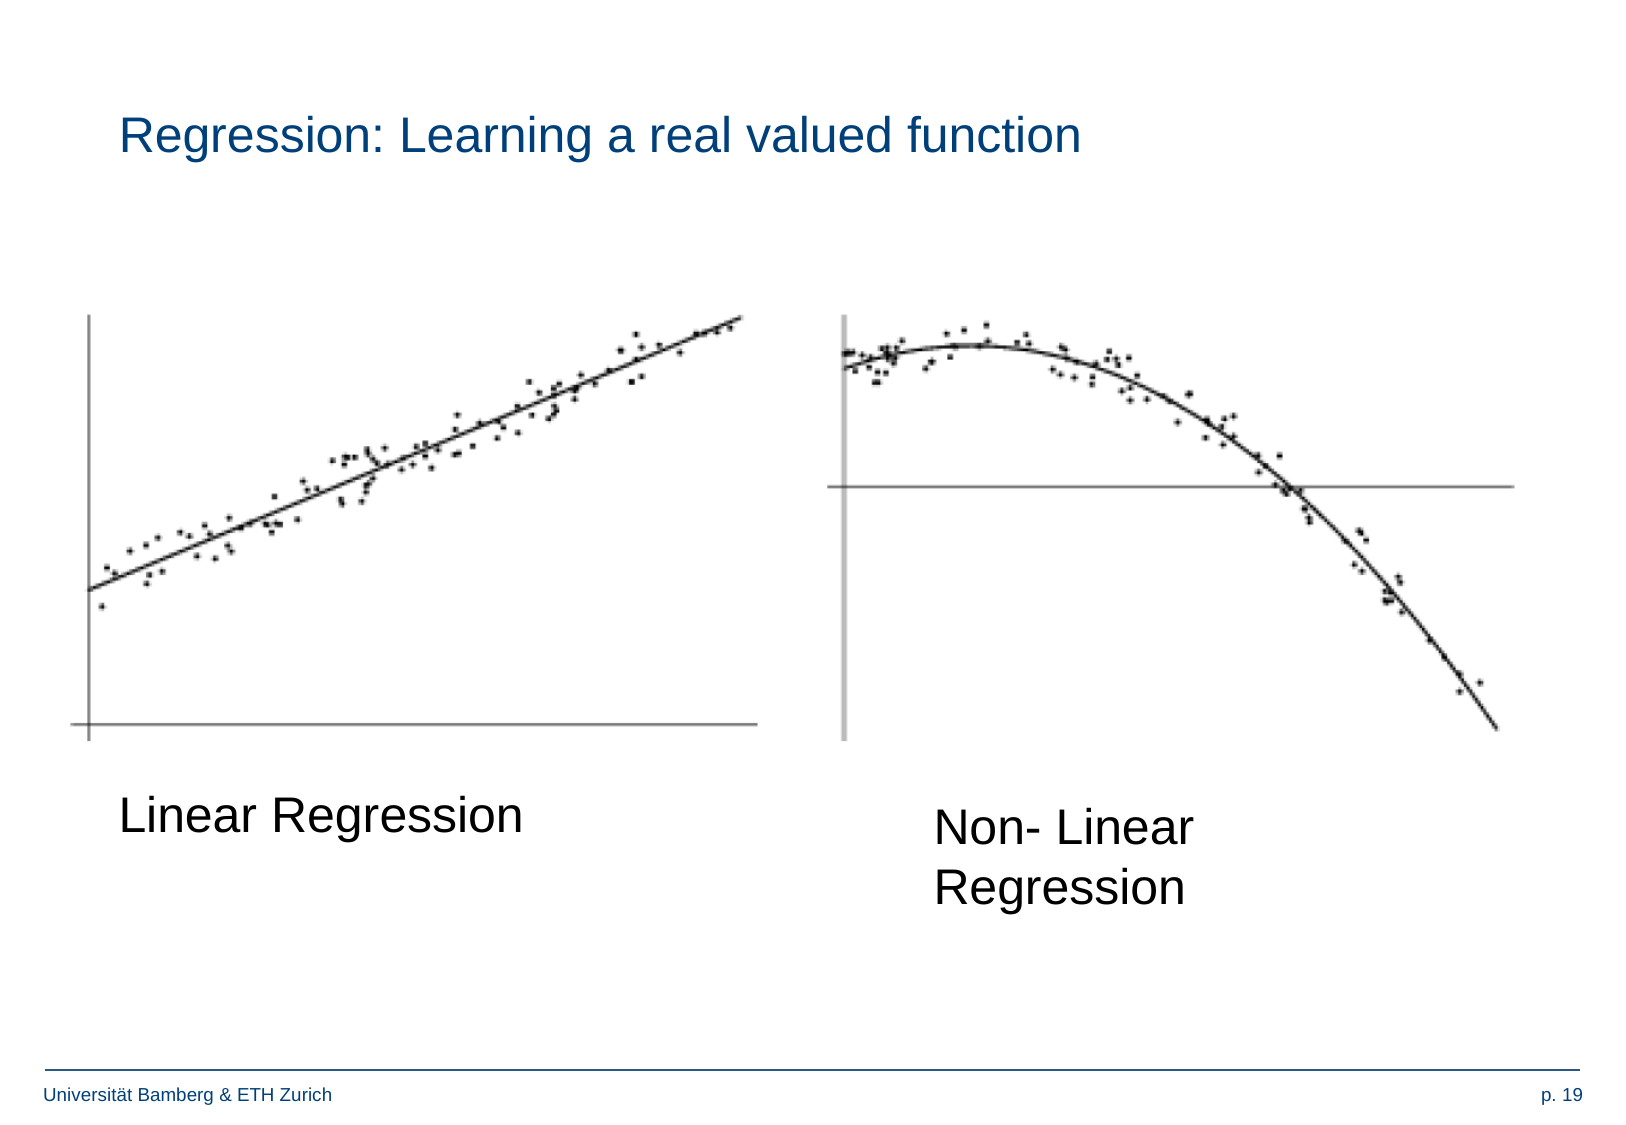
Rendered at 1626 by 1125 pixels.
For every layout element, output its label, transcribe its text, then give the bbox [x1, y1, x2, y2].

title Regression: Learning a real valued function [103, 44, 1415, 220]
text_box Non- Linear Regression [918, 786, 1368, 922]
picture [56, 314, 1547, 758]
text_box Linear Regression [103, 775, 553, 850]
